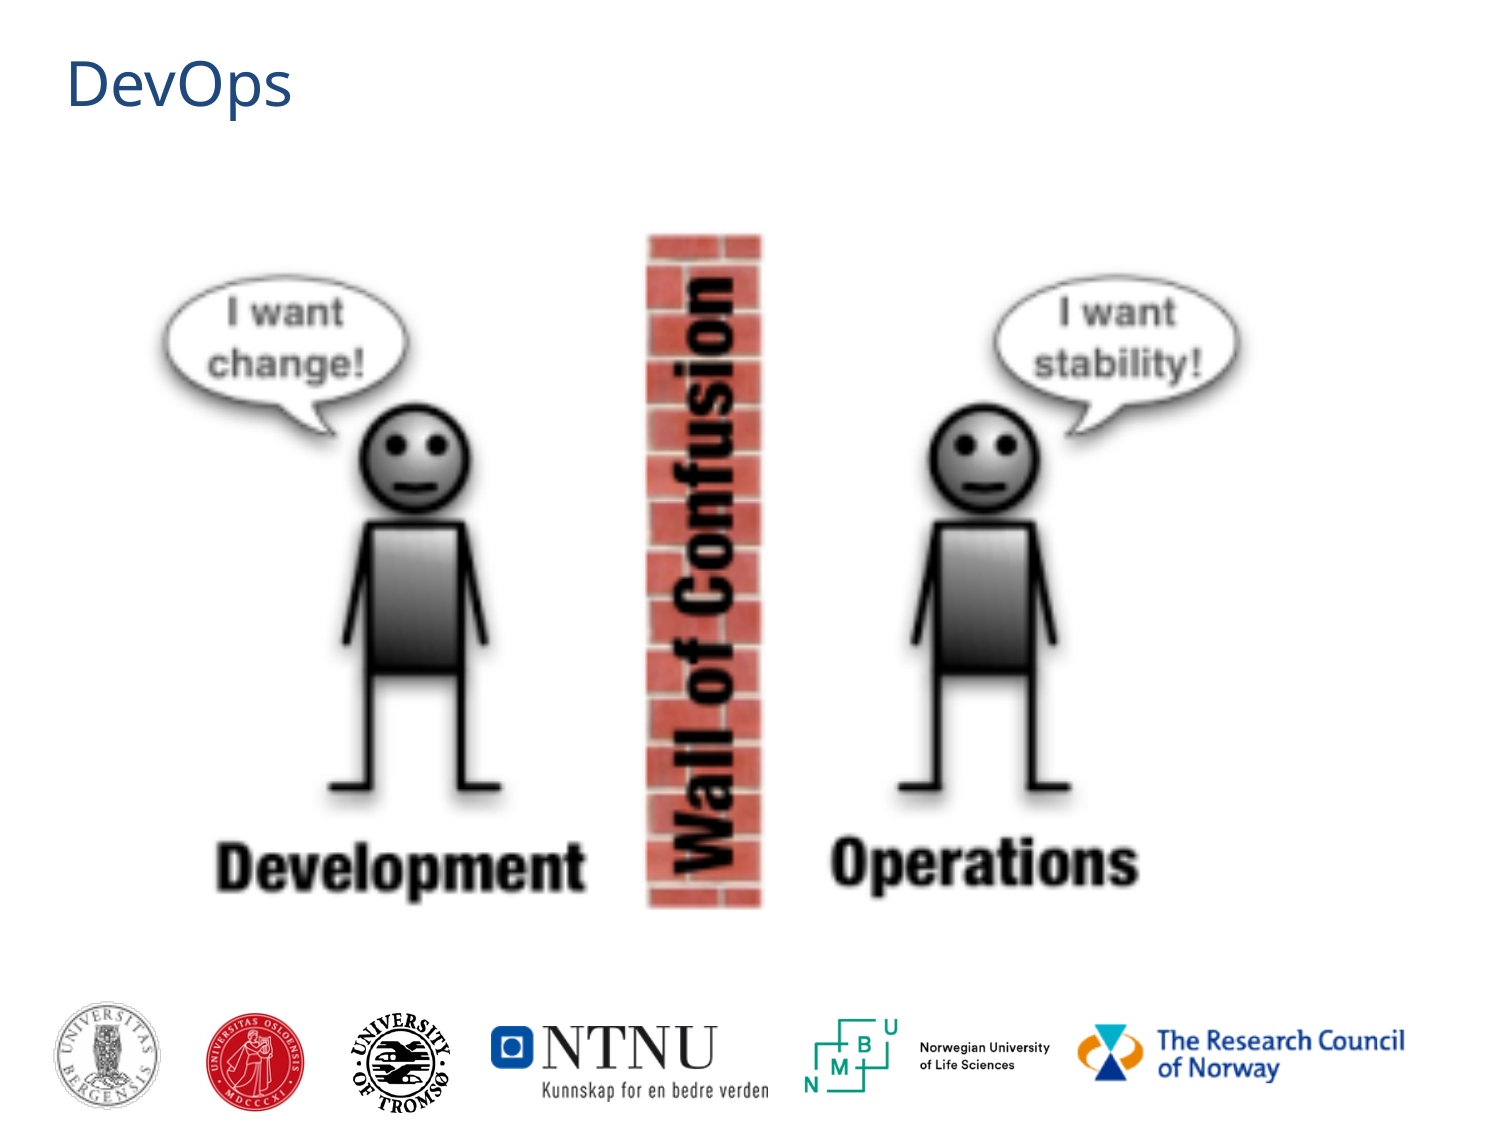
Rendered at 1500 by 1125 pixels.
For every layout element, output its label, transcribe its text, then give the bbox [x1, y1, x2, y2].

picture [1076, 1010, 1464, 1100]
picture [801, 1015, 1052, 1096]
picture [351, 1013, 450, 1113]
picture [491, 1026, 768, 1102]
picture [51, 999, 164, 1113]
picture [205, 1010, 306, 1113]
title DevOps [50, 12, 1063, 150]
picture [112, 149, 1294, 993]
